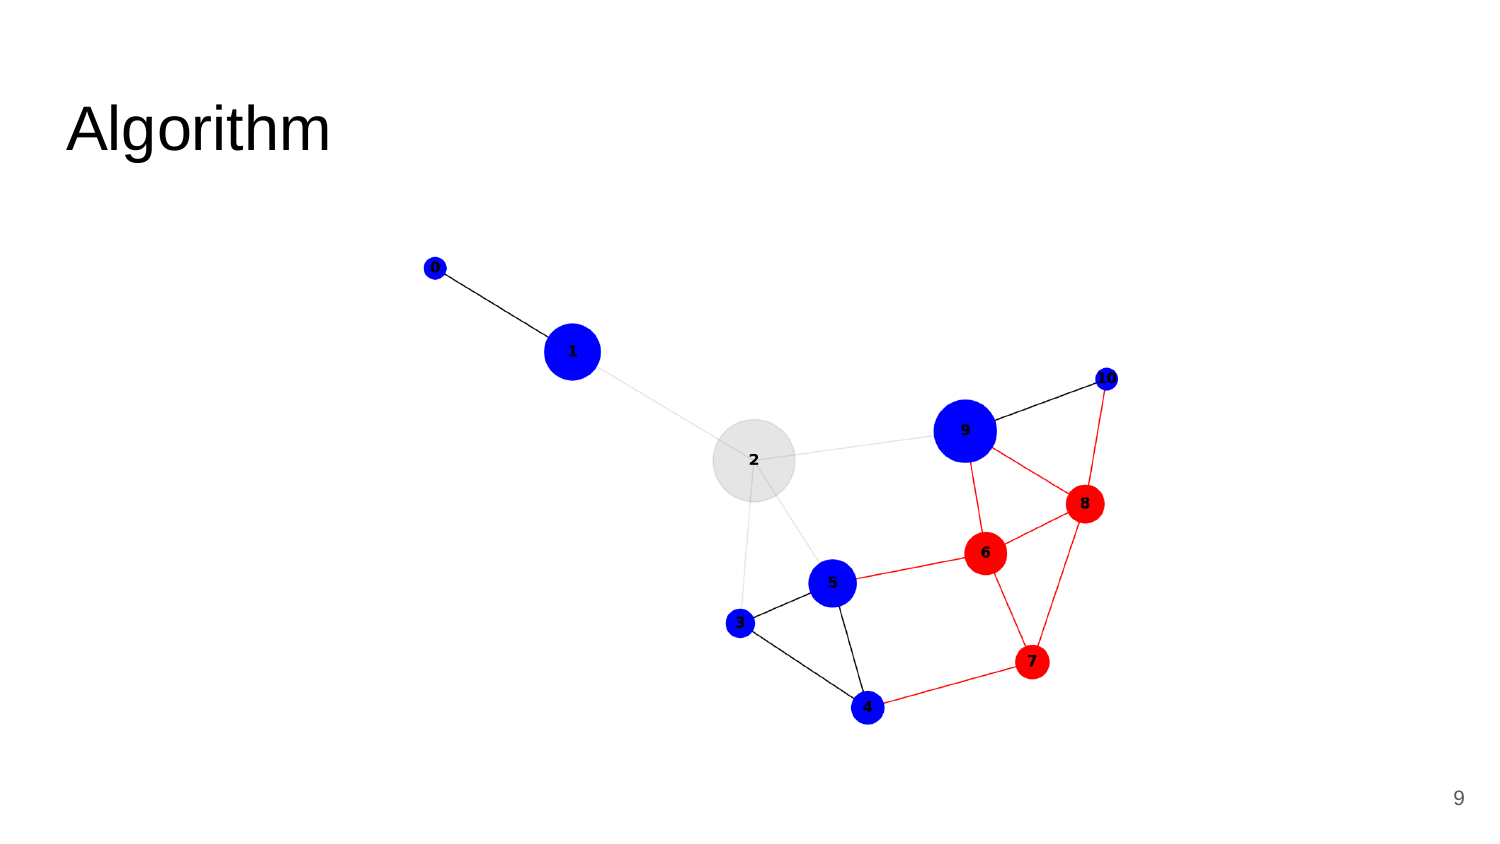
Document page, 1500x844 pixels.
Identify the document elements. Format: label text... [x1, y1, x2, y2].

picture [105, 166, 1395, 794]
title Algorithm [51, 72, 1449, 167]
slide_number 9 [1389, 764, 1480, 830]
